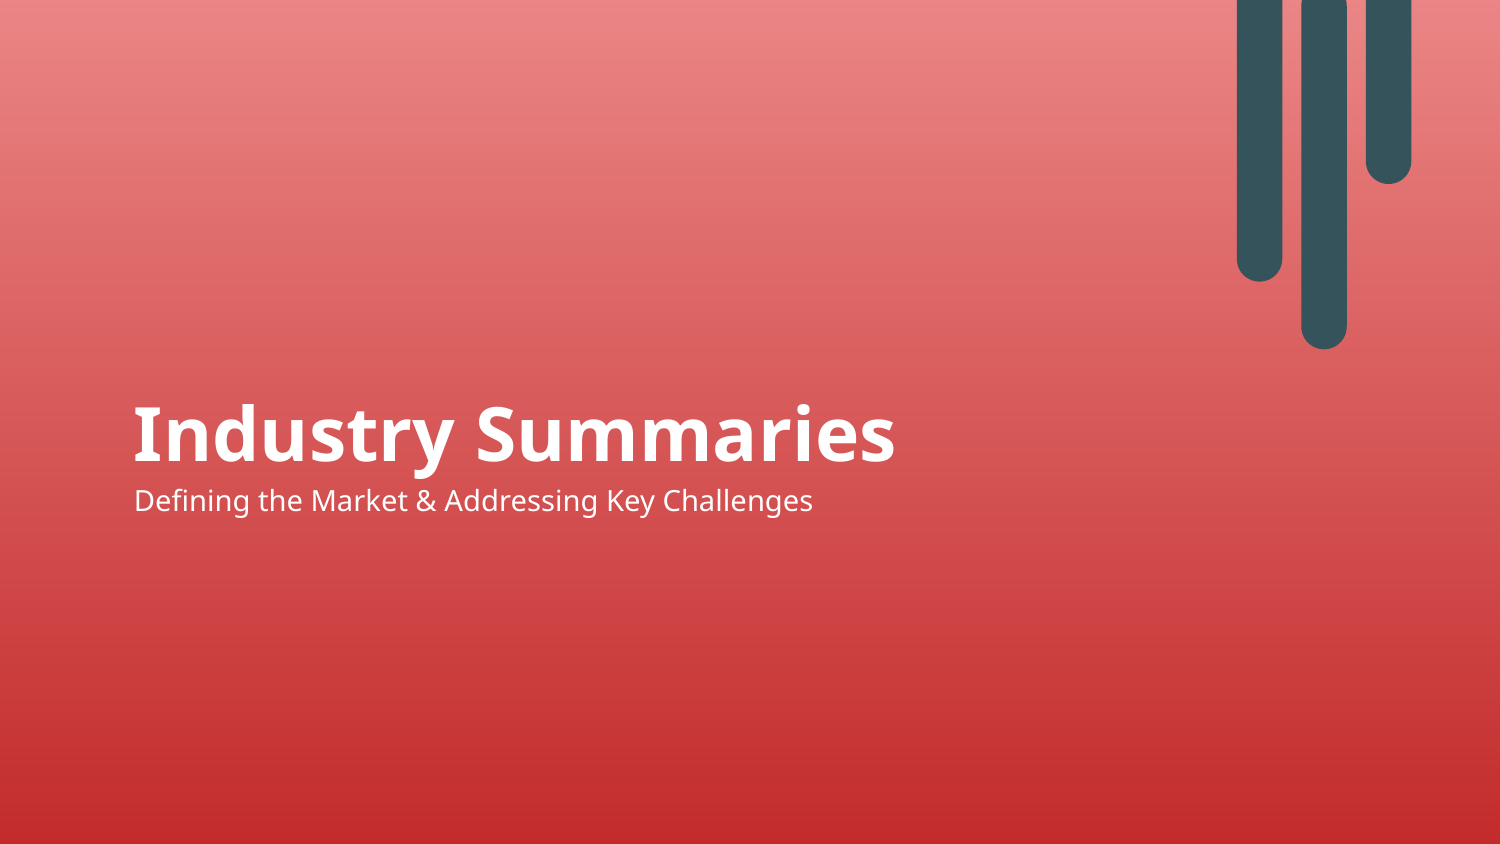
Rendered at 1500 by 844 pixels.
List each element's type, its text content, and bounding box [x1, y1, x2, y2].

subtitle Defining the Market & Addressing Key Challenges [119, 462, 840, 563]
title Industry Summaries [119, 381, 1007, 482]
